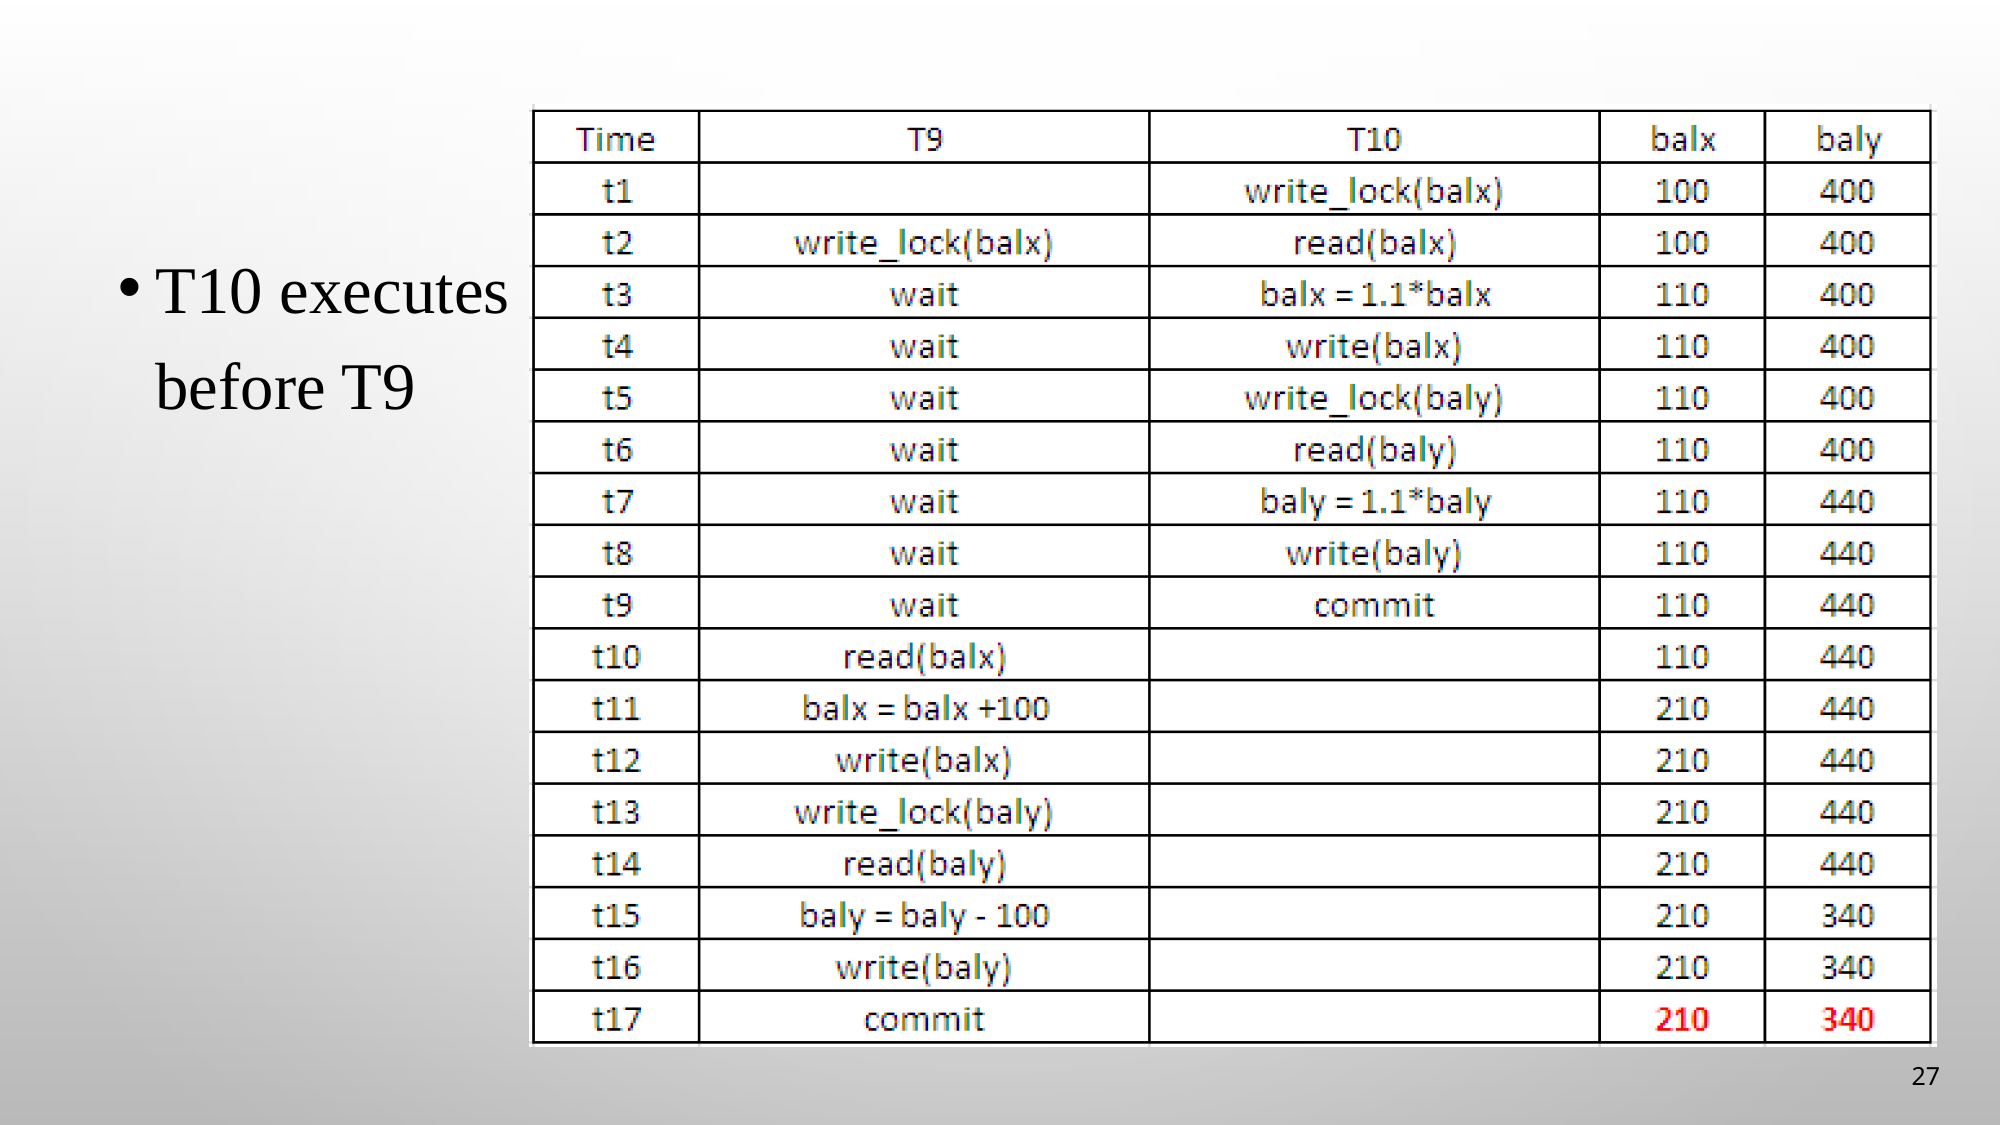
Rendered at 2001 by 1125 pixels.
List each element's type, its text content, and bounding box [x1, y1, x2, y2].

picture [0, 0, 2000, 1125]
slide_number 27 [1724, 1047, 1956, 1107]
list T10 executes before T9 [102, 223, 523, 1029]
